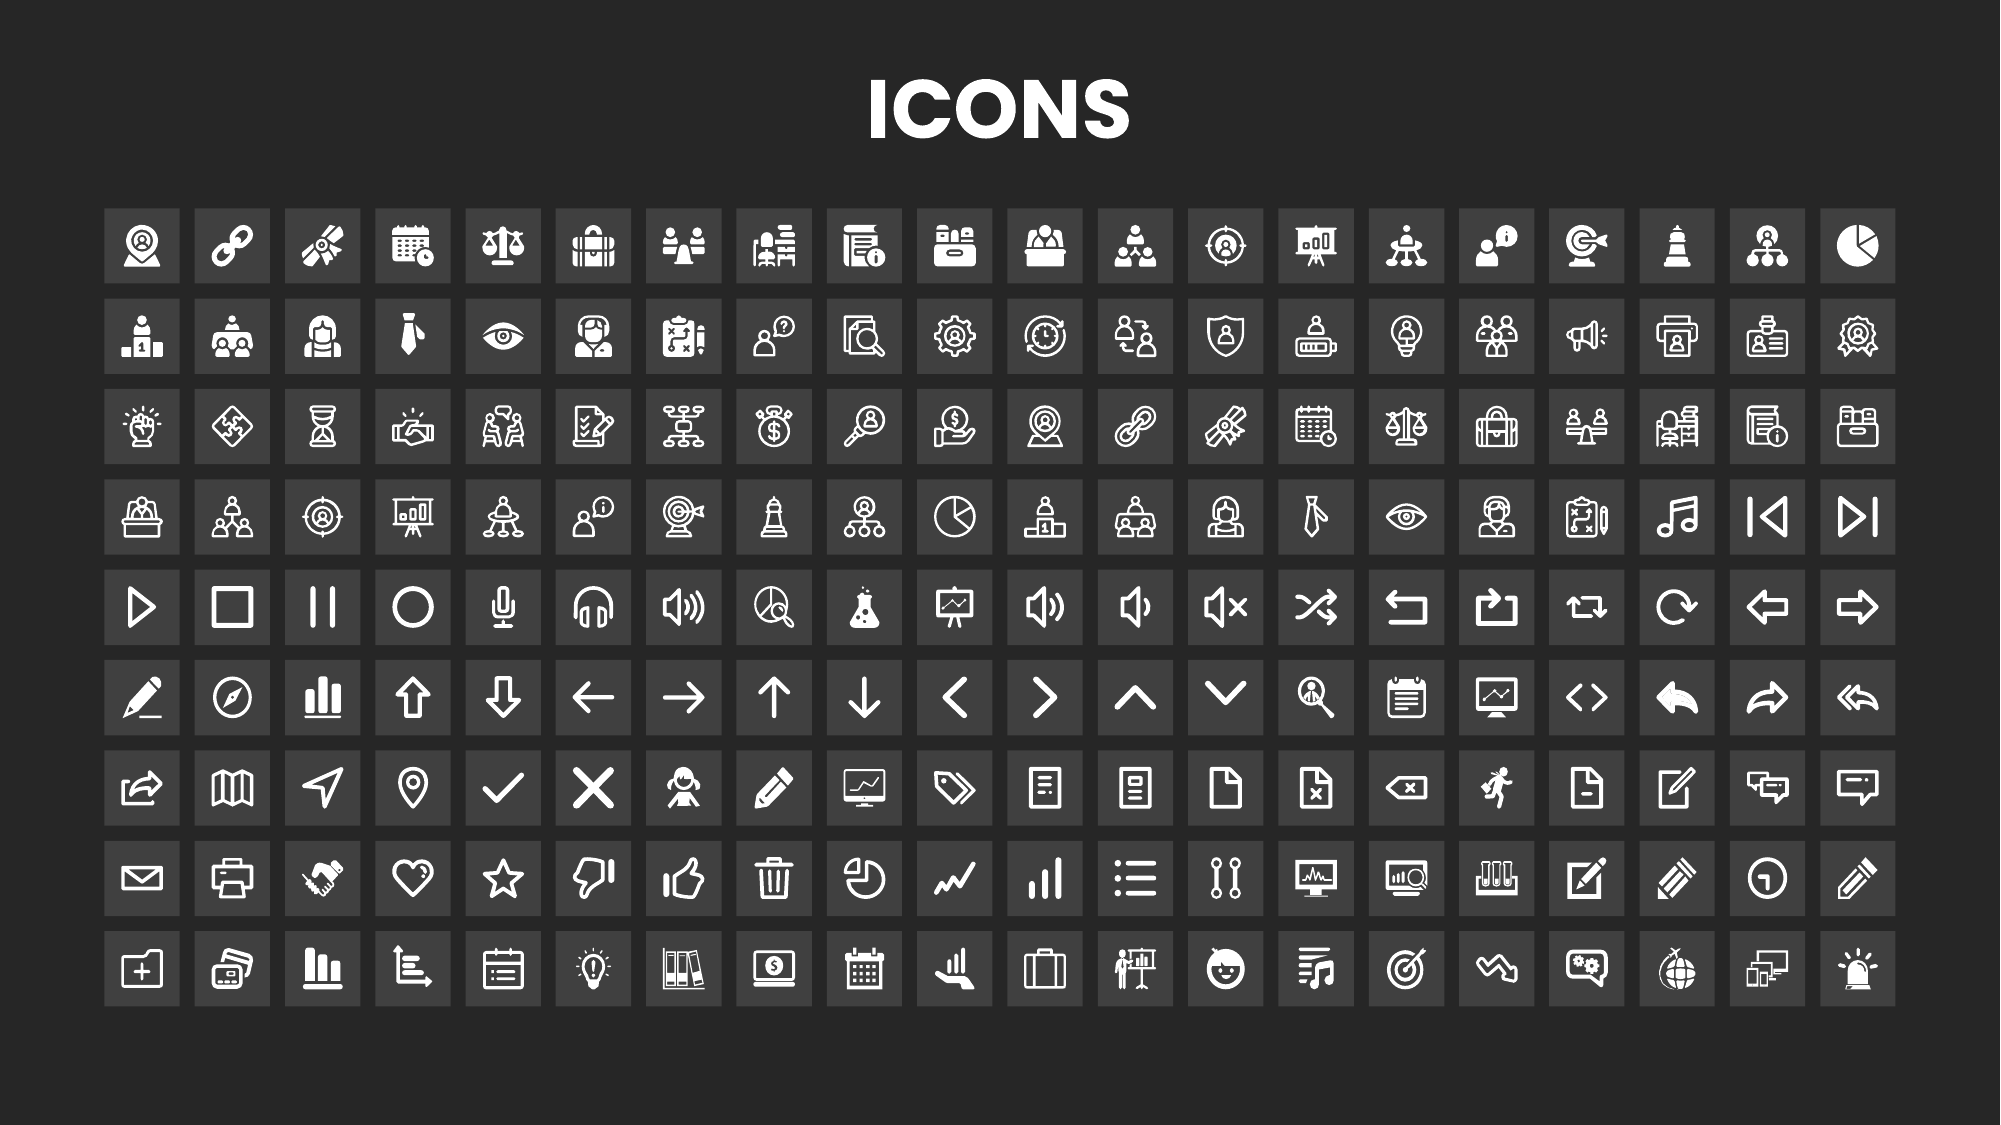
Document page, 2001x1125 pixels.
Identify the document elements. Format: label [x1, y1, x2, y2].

text_box [333, 342, 341, 357]
text_box [1143, 597, 1151, 617]
text_box [662, 947, 705, 990]
text_box [1114, 495, 1157, 538]
text_box [1028, 766, 1062, 809]
text_box [1204, 224, 1247, 267]
text_box [1392, 891, 1420, 896]
text_box [211, 332, 254, 357]
text_box [1295, 588, 1337, 626]
text_box [395, 676, 431, 718]
text_box [754, 767, 794, 809]
text_box [662, 588, 681, 626]
text_box [1475, 861, 1518, 896]
text_box [760, 495, 788, 538]
text_box [1114, 246, 1157, 267]
text_box [579, 237, 583, 250]
text_box [1304, 495, 1328, 538]
text_box [753, 239, 759, 267]
text_box [1475, 677, 1518, 711]
text_box [1125, 875, 1157, 881]
text_box [1385, 503, 1428, 531]
text_box [947, 959, 952, 974]
text_box [1836, 224, 1879, 267]
text_box [662, 315, 695, 357]
text_box [1658, 766, 1696, 809]
text_box [1049, 597, 1056, 617]
text_box [402, 313, 416, 321]
text_box [1857, 857, 1878, 879]
text_box [1656, 405, 1699, 448]
text_box [301, 496, 344, 538]
text_box [1668, 244, 1686, 255]
text_box [310, 586, 316, 628]
text_box [579, 251, 583, 267]
text_box [317, 954, 328, 981]
text_box [1600, 505, 1608, 536]
text_box [754, 857, 794, 867]
text_box [123, 224, 161, 267]
text_box [211, 495, 254, 538]
text_box [211, 769, 254, 807]
text_box [133, 337, 151, 357]
text_box [753, 950, 796, 987]
text_box [697, 332, 705, 348]
text_box [1298, 979, 1308, 984]
text_box [758, 676, 791, 719]
text_box [572, 405, 615, 448]
text_box [584, 251, 603, 267]
text_box [392, 495, 434, 538]
text_box [1580, 596, 1608, 618]
text_box [1478, 495, 1516, 538]
text_box [1027, 405, 1063, 448]
text_box [662, 405, 705, 448]
text_box [1024, 315, 1066, 357]
text_box [936, 586, 974, 628]
text_box [1566, 320, 1598, 352]
text_box [1403, 224, 1411, 233]
text_box [695, 590, 705, 624]
text_box [584, 224, 603, 235]
text_box [690, 246, 705, 255]
text_box [1055, 592, 1064, 622]
text_box [1390, 315, 1423, 357]
text_box [1746, 315, 1789, 357]
text_box [415, 324, 425, 340]
text_box [121, 865, 163, 891]
text_box [220, 948, 254, 978]
text_box [1309, 960, 1334, 990]
text_box [305, 689, 315, 714]
text_box [1033, 676, 1058, 719]
text_box [934, 405, 976, 448]
text_box [128, 586, 157, 628]
text_box [1668, 232, 1686, 243]
text_box [1024, 948, 1066, 989]
text_box [848, 676, 881, 719]
text_box [697, 348, 704, 355]
text_box [572, 237, 578, 250]
text_box [213, 676, 252, 719]
text_box [573, 586, 614, 620]
text_box [572, 857, 605, 899]
text_box [122, 676, 162, 719]
text_box [662, 246, 678, 255]
text_box [129, 412, 155, 448]
text_box [302, 767, 344, 809]
text_box [1845, 960, 1871, 990]
text_box [934, 315, 976, 357]
text_box [1567, 862, 1602, 899]
text_box [1026, 586, 1047, 628]
text_box [1746, 225, 1789, 267]
text_box [309, 405, 337, 448]
text_box [961, 227, 974, 237]
text_box [1134, 320, 1149, 330]
text_box [662, 681, 705, 714]
text_box [1566, 424, 1608, 445]
text_box [849, 592, 880, 628]
text_box [1658, 857, 1697, 898]
text_box [393, 945, 433, 987]
text_box [318, 676, 328, 714]
text_box [492, 599, 515, 628]
text_box [1869, 963, 1878, 969]
text_box [1229, 857, 1241, 899]
text_box [129, 770, 163, 797]
text_box [392, 586, 434, 628]
text_box [1837, 315, 1879, 357]
text_box [843, 769, 886, 802]
text_box [302, 984, 343, 990]
text_box [304, 715, 342, 719]
text_box [1475, 587, 1518, 626]
text_box [1480, 766, 1513, 809]
text_box [572, 766, 614, 809]
text_box [211, 224, 254, 267]
text_box [1120, 586, 1141, 628]
text_box [1114, 889, 1122, 897]
text_box [1204, 405, 1247, 448]
text_box [579, 606, 590, 628]
text_box [572, 510, 595, 538]
text_box [1114, 859, 1122, 867]
text_box [1656, 681, 1699, 714]
text_box [331, 683, 341, 714]
text_box [1114, 947, 1157, 990]
text_box [392, 224, 429, 235]
text_box [1024, 249, 1067, 267]
text_box [211, 586, 254, 628]
text_box [1836, 589, 1879, 625]
text_box [1385, 407, 1428, 446]
text_box [1475, 405, 1518, 448]
text_box [662, 495, 705, 538]
text_box [577, 315, 610, 337]
text_box [1119, 766, 1152, 809]
text_box [608, 859, 615, 883]
text_box [1298, 971, 1312, 976]
text_box [1136, 332, 1157, 358]
text_box [1838, 868, 1868, 899]
text_box [1593, 408, 1608, 425]
text_box [1566, 496, 1598, 538]
text_box [843, 405, 886, 448]
text_box [1024, 517, 1066, 538]
text_box [482, 226, 525, 258]
text_box [1566, 596, 1594, 618]
text_box [485, 676, 522, 718]
text_box [609, 249, 615, 267]
text_box [1299, 766, 1333, 809]
text_box [672, 857, 705, 899]
text_box [572, 681, 615, 714]
text_box [1656, 315, 1698, 357]
text_box [575, 319, 612, 357]
text_box [1566, 408, 1581, 426]
text_box [211, 858, 254, 899]
text_box [843, 234, 849, 267]
text_box [934, 861, 976, 895]
text_box [1042, 869, 1049, 899]
text_box [1747, 496, 1753, 538]
text_box [121, 949, 163, 988]
text_box [1495, 224, 1518, 247]
text_box [777, 224, 793, 230]
text_box [1663, 691, 1690, 704]
text_box [950, 229, 959, 242]
text_box [1487, 712, 1507, 718]
text_box [684, 599, 690, 616]
text_box [1844, 952, 1851, 960]
text_box [1856, 947, 1860, 957]
text_box [663, 873, 670, 898]
text_box [1759, 496, 1788, 538]
text_box [1125, 890, 1157, 896]
text_box [942, 676, 968, 719]
text_box [1039, 224, 1064, 247]
text_box [759, 868, 789, 899]
text_box [1385, 589, 1428, 625]
text_box [491, 260, 514, 266]
text_box [1746, 950, 1789, 987]
text_box [1475, 315, 1518, 357]
text_box [1028, 880, 1035, 899]
text_box [1570, 766, 1604, 809]
text_box [153, 342, 163, 357]
text_box [1298, 947, 1331, 952]
text_box [1207, 315, 1245, 357]
text_box [961, 947, 966, 974]
text_box [1838, 496, 1867, 538]
text_box [775, 239, 795, 245]
text_box [482, 322, 525, 350]
text_box [609, 237, 615, 250]
text_box [1295, 224, 1337, 267]
text_box [1475, 239, 1499, 267]
text_box [1385, 860, 1428, 890]
text_box [1209, 766, 1242, 809]
text_box [482, 858, 525, 899]
text_box [392, 859, 434, 898]
text_box [302, 860, 344, 897]
text_box [304, 342, 312, 357]
text_box [133, 315, 151, 335]
text_box [753, 329, 776, 357]
text_box [1114, 315, 1135, 340]
text_box [1385, 776, 1428, 800]
text_box [843, 224, 878, 233]
text_box [482, 495, 525, 538]
text_box [1591, 683, 1608, 712]
text_box [1298, 955, 1328, 960]
text_box [401, 323, 417, 355]
text_box [673, 244, 694, 265]
text_box [954, 953, 959, 974]
text_box [1210, 857, 1223, 899]
text_box [572, 249, 578, 267]
text_box [1568, 257, 1596, 267]
text_box [1865, 952, 1872, 960]
text_box [689, 593, 698, 620]
text_box [1295, 859, 1337, 897]
text_box [758, 249, 776, 267]
text_box [754, 586, 795, 628]
text_box [1114, 685, 1157, 710]
text_box [1055, 857, 1062, 899]
text_box [1206, 947, 1245, 990]
text_box [843, 857, 861, 875]
text_box [406, 774, 421, 790]
text_box [1228, 598, 1248, 617]
text_box [843, 496, 886, 538]
text_box [497, 586, 510, 613]
text_box [329, 586, 336, 628]
text_box [1295, 337, 1337, 357]
text_box [1566, 683, 1583, 712]
text_box [846, 860, 886, 899]
text_box [777, 246, 795, 252]
text_box [578, 953, 606, 990]
text_box [1663, 256, 1691, 267]
text_box [1836, 405, 1879, 448]
text_box [845, 947, 885, 990]
text_box [1746, 589, 1789, 625]
text_box [1746, 681, 1789, 714]
text_box [398, 766, 429, 809]
text_box [936, 224, 949, 230]
text_box [1207, 495, 1244, 538]
text_box [392, 419, 434, 447]
text_box [1204, 586, 1225, 628]
text_box [121, 496, 163, 538]
text_box [760, 232, 773, 247]
text_box [1400, 234, 1413, 245]
text_box [1386, 947, 1427, 990]
text_box [1475, 954, 1518, 983]
text_box [851, 235, 886, 267]
text_box [1656, 589, 1698, 625]
text_box [843, 315, 886, 357]
text_box [309, 315, 336, 357]
text_box [690, 227, 705, 245]
text_box [936, 232, 949, 242]
text_box [773, 315, 796, 338]
text_box [1566, 949, 1608, 988]
text_box [301, 224, 344, 267]
text_box [1656, 495, 1698, 538]
text_box [1036, 496, 1054, 516]
text_box [1126, 224, 1144, 245]
text_box [224, 315, 240, 330]
text_box [777, 254, 795, 267]
text_box [1836, 769, 1879, 806]
text_box [934, 970, 975, 990]
text_box [1385, 240, 1428, 267]
text_box [1114, 874, 1122, 882]
text_box [592, 496, 615, 518]
text_box [1657, 886, 1669, 899]
text_box [211, 964, 243, 989]
text_box [1746, 405, 1789, 448]
text_box [483, 947, 524, 990]
text_box [1114, 405, 1157, 448]
text_box [779, 232, 795, 238]
text_box [305, 947, 315, 981]
text_box [482, 405, 525, 448]
text_box [1307, 315, 1325, 335]
text_box [1125, 860, 1157, 866]
text_box [584, 237, 603, 250]
text_box [482, 772, 525, 804]
text_box [1659, 947, 1696, 990]
text_box [934, 771, 976, 805]
text_box [934, 244, 976, 267]
text_box [1672, 224, 1683, 230]
text_box [1576, 857, 1607, 890]
text_box [662, 227, 678, 245]
text_box [667, 766, 701, 809]
text_box [856, 803, 874, 807]
text_box [121, 347, 132, 357]
text_box [597, 606, 608, 628]
text_box [1204, 680, 1247, 706]
text_box [1298, 963, 1312, 968]
text_box [1838, 963, 1847, 969]
text_box [755, 405, 793, 448]
text_box [1747, 857, 1788, 899]
text_box [1566, 224, 1608, 257]
text_box [330, 960, 341, 981]
text_box [697, 325, 705, 330]
text_box [1837, 684, 1879, 711]
text_box [934, 495, 976, 538]
text_box [1387, 679, 1426, 719]
text_box [392, 237, 434, 267]
text_box [211, 405, 254, 448]
text_box [1295, 405, 1337, 448]
text_box [121, 779, 155, 806]
text_box [1747, 771, 1789, 805]
text_box [1119, 342, 1135, 353]
text_box [1872, 496, 1878, 538]
text_box [1297, 676, 1335, 719]
text_box [1026, 229, 1044, 248]
